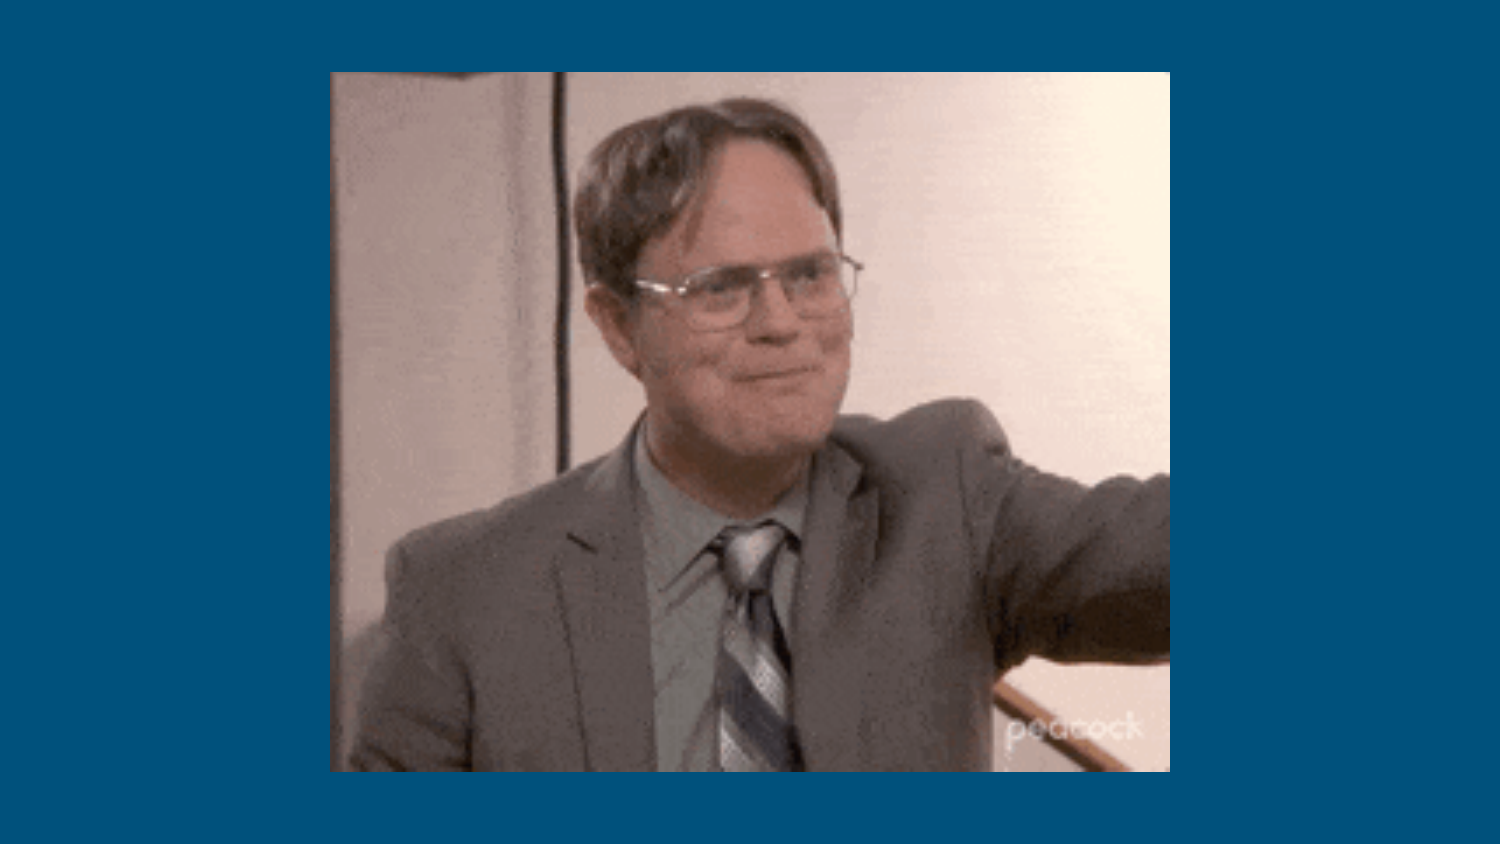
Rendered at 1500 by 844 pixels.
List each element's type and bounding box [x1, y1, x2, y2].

picture [331, 73, 1169, 771]
